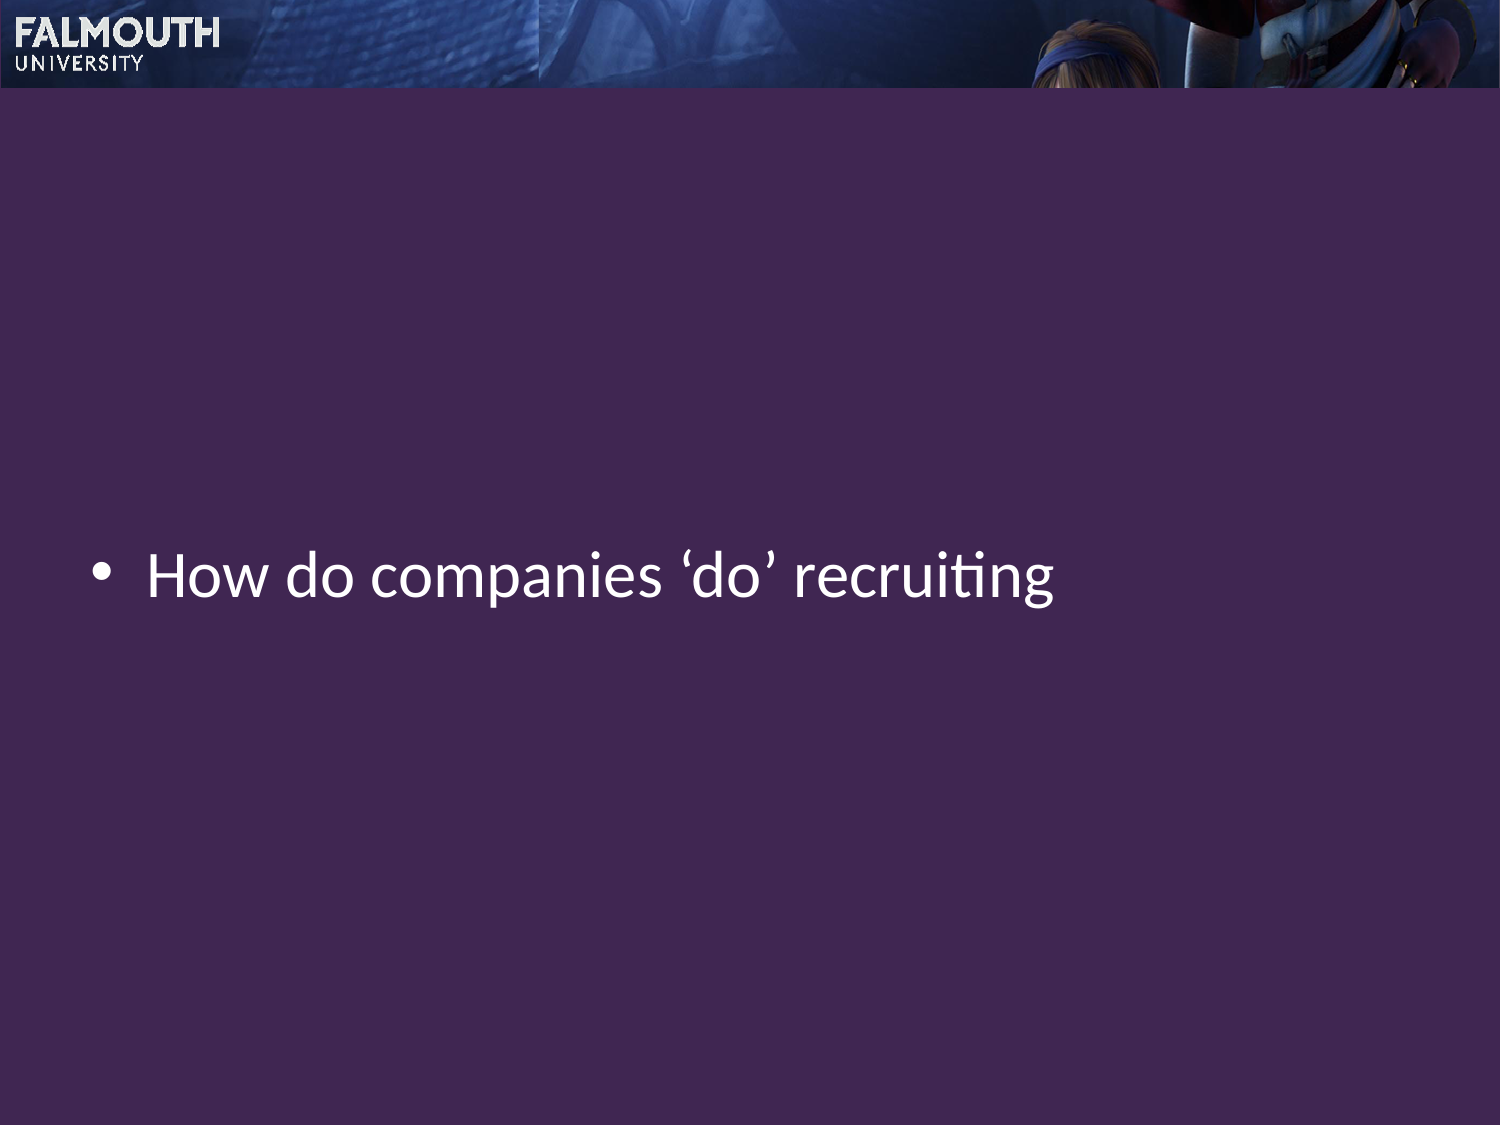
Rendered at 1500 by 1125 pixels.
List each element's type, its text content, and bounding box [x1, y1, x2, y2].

picture [0, 0, 1500, 90]
list How do companies ‘do’ recruiting [75, 149, 1425, 1071]
